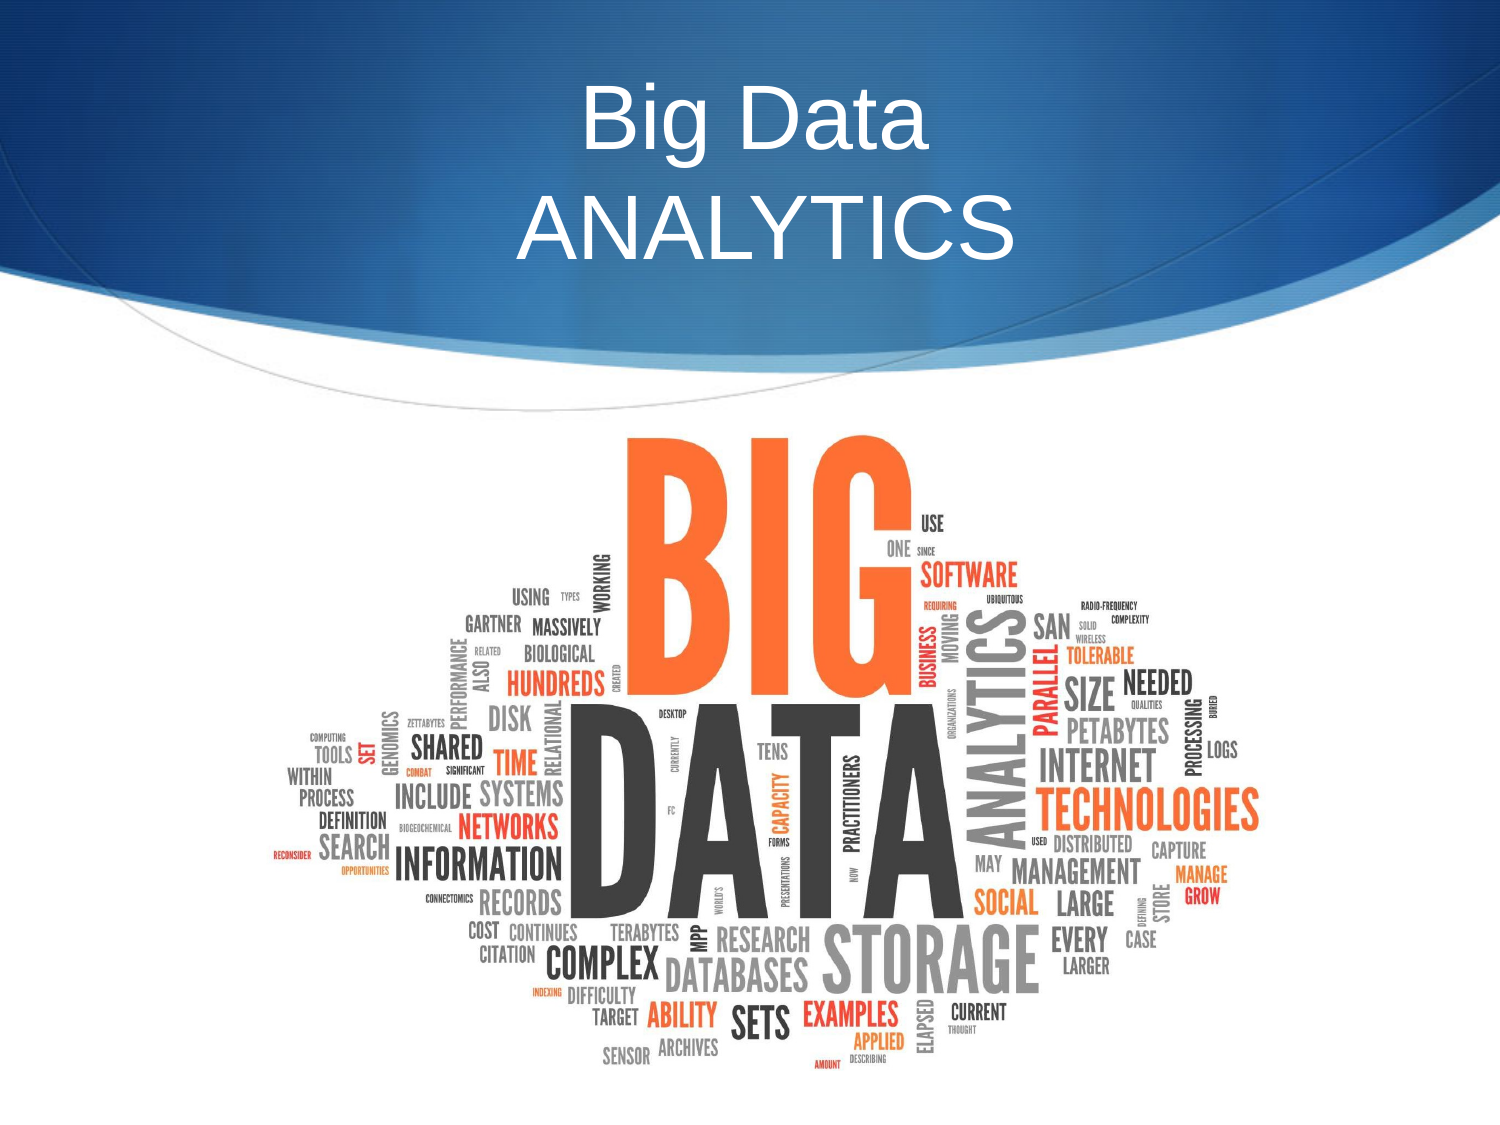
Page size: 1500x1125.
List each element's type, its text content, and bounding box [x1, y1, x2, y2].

title Big Data ANALYTICS [300, 56, 1233, 278]
picture [0, 0, 1500, 1125]
